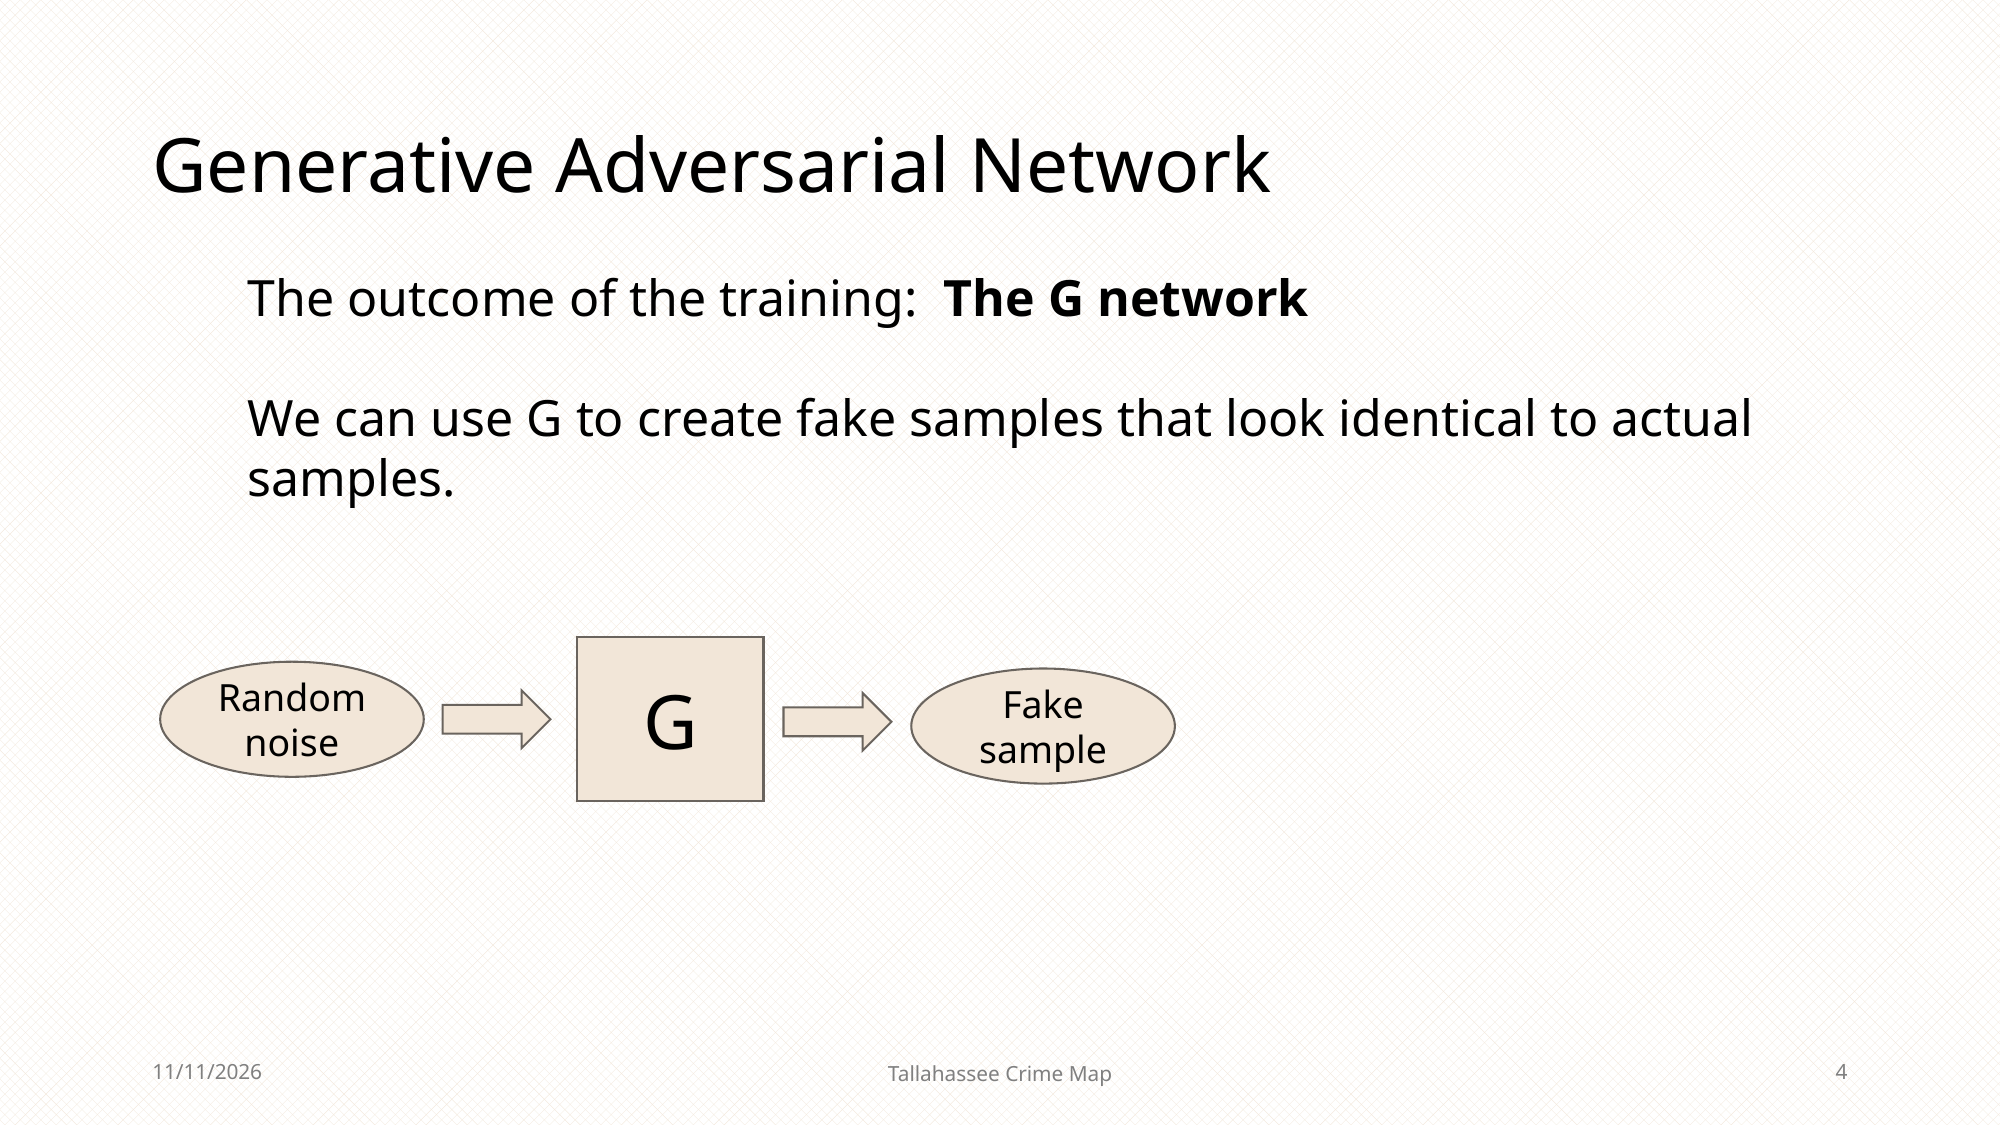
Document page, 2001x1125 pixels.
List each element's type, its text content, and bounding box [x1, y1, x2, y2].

slide_number 4 [1412, 1042, 1863, 1103]
text_box [782, 690, 893, 754]
title Generative Adversarial Network [137, 115, 1863, 221]
text_box [441, 687, 552, 751]
text_box G [576, 636, 765, 802]
text_box Random noise [159, 660, 425, 778]
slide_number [137, 1042, 588, 1103]
footer Tallahassee Crime Map [662, 1042, 1338, 1103]
text_box The outcome of the training: The G network We can use G to create fake samples that look identical to actual samples. [232, 259, 1863, 515]
text_box Fake sample [910, 667, 1176, 785]
